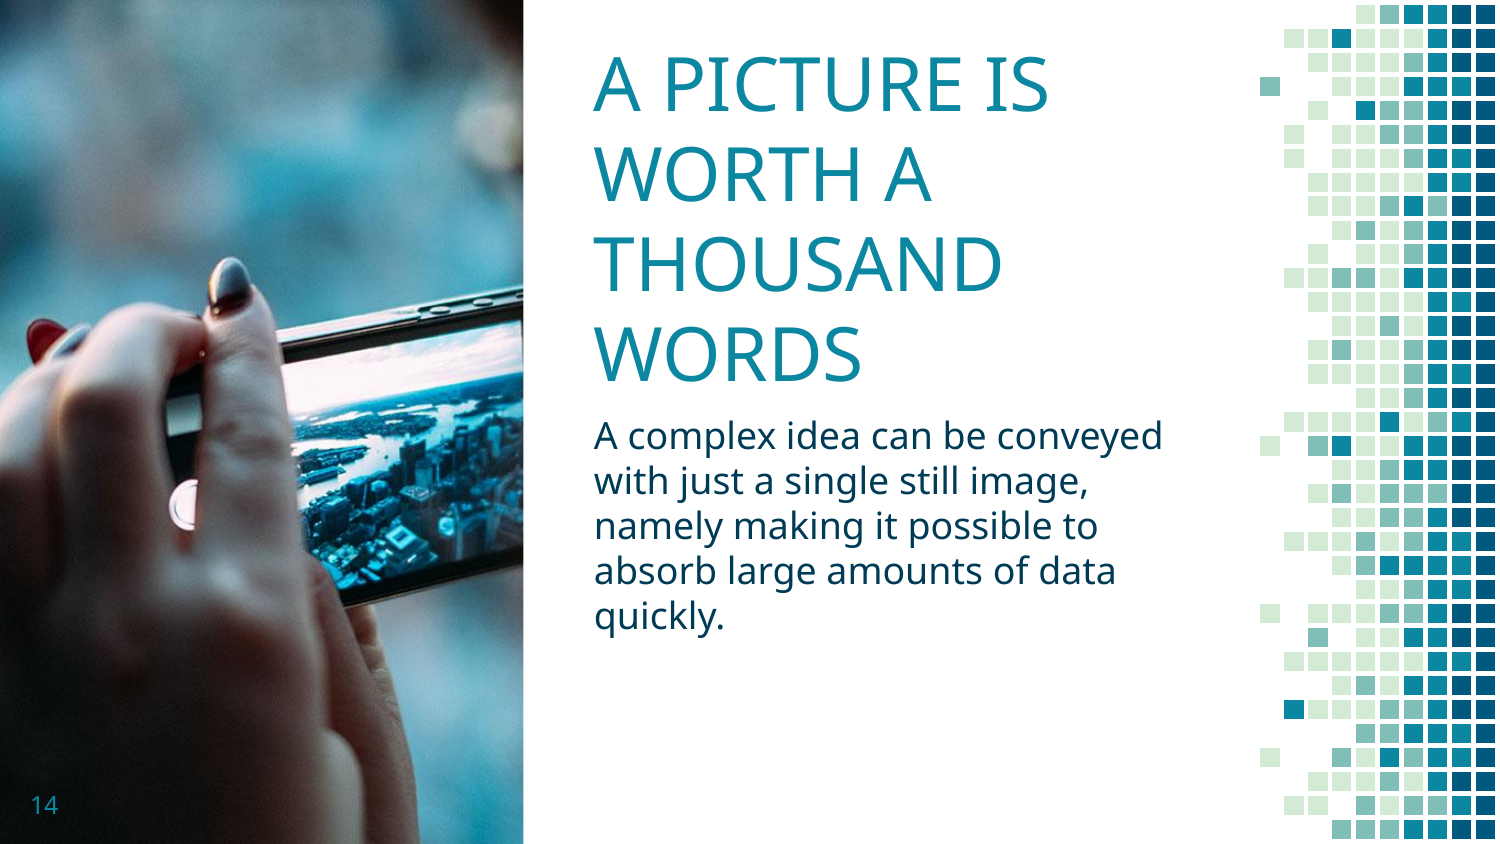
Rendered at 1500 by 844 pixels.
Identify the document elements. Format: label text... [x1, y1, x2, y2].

title A PICTURE IS WORTH A THOUSAND WORDS [578, 271, 1220, 396]
picture [0, 0, 524, 844]
list A complex idea can be conveyed with just a single still image, namely making it possible to absorb large amounts of data quickly. [578, 396, 1220, 770]
